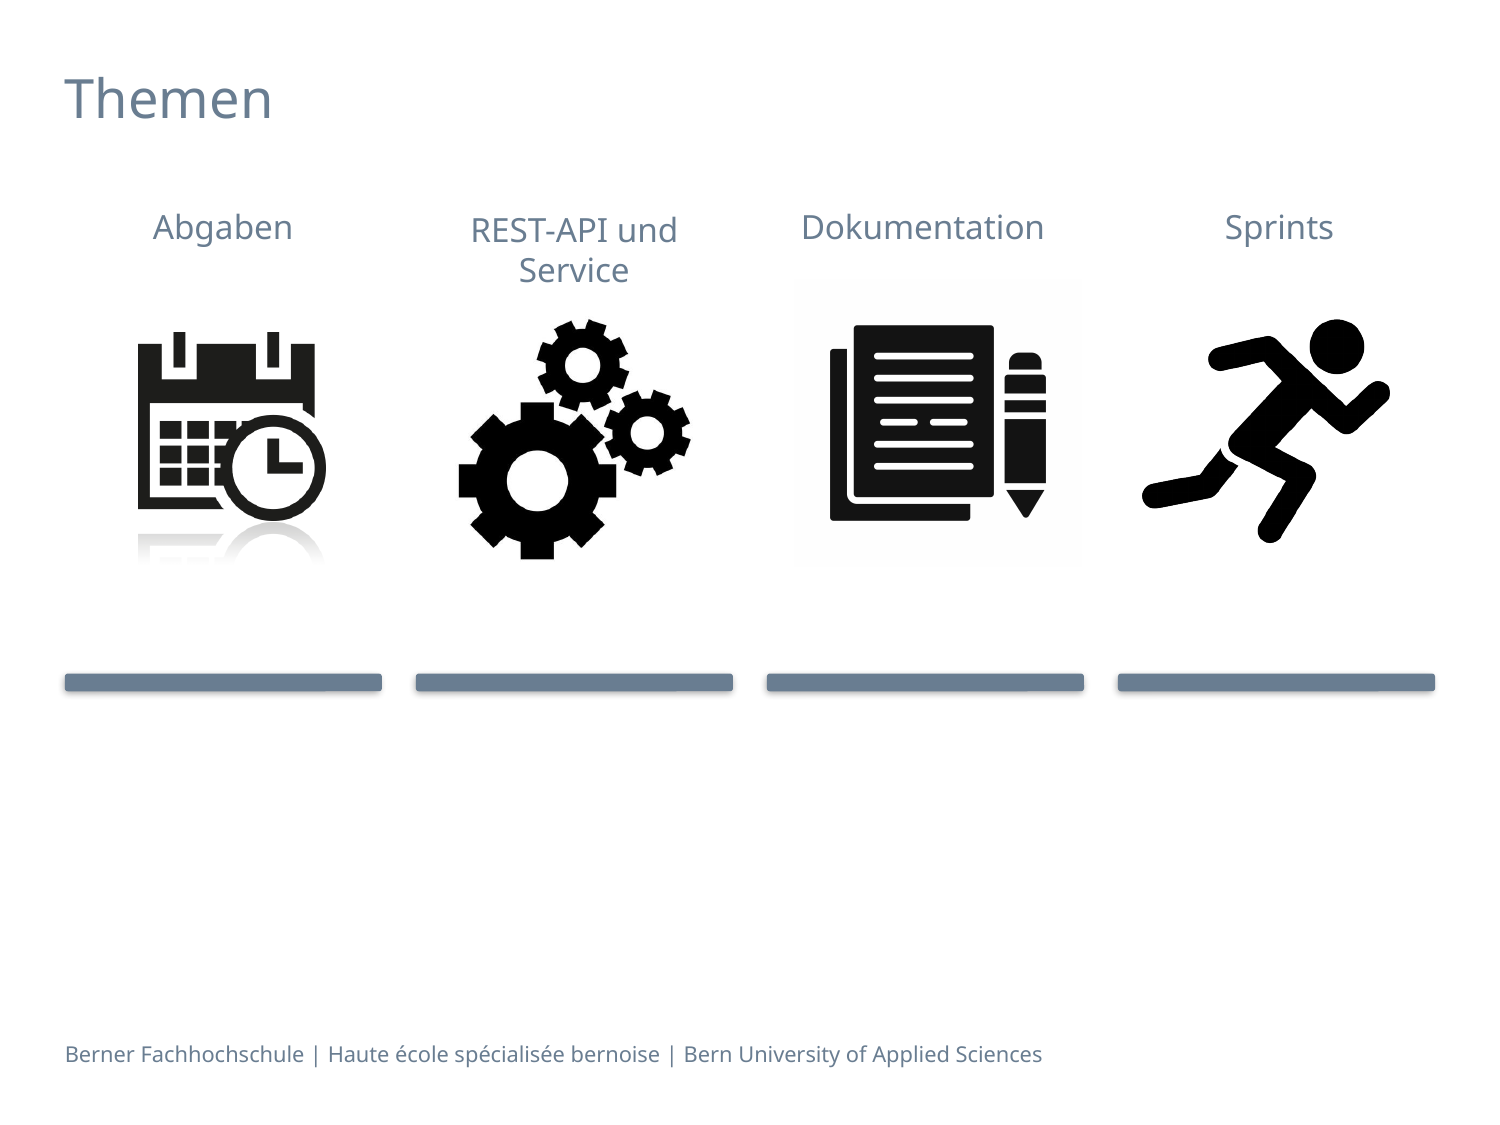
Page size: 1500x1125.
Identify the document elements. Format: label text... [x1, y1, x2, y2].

picture [794, 279, 1083, 568]
text_box REST-API und Service [415, 209, 733, 294]
picture [88, 295, 359, 568]
picture [442, 307, 707, 571]
text_box Dokumentation [764, 206, 1082, 252]
picture [1142, 307, 1390, 555]
text_box Abgaben [64, 206, 382, 252]
title Themen [64, 64, 1436, 149]
text_box Sprints [1121, 206, 1439, 252]
